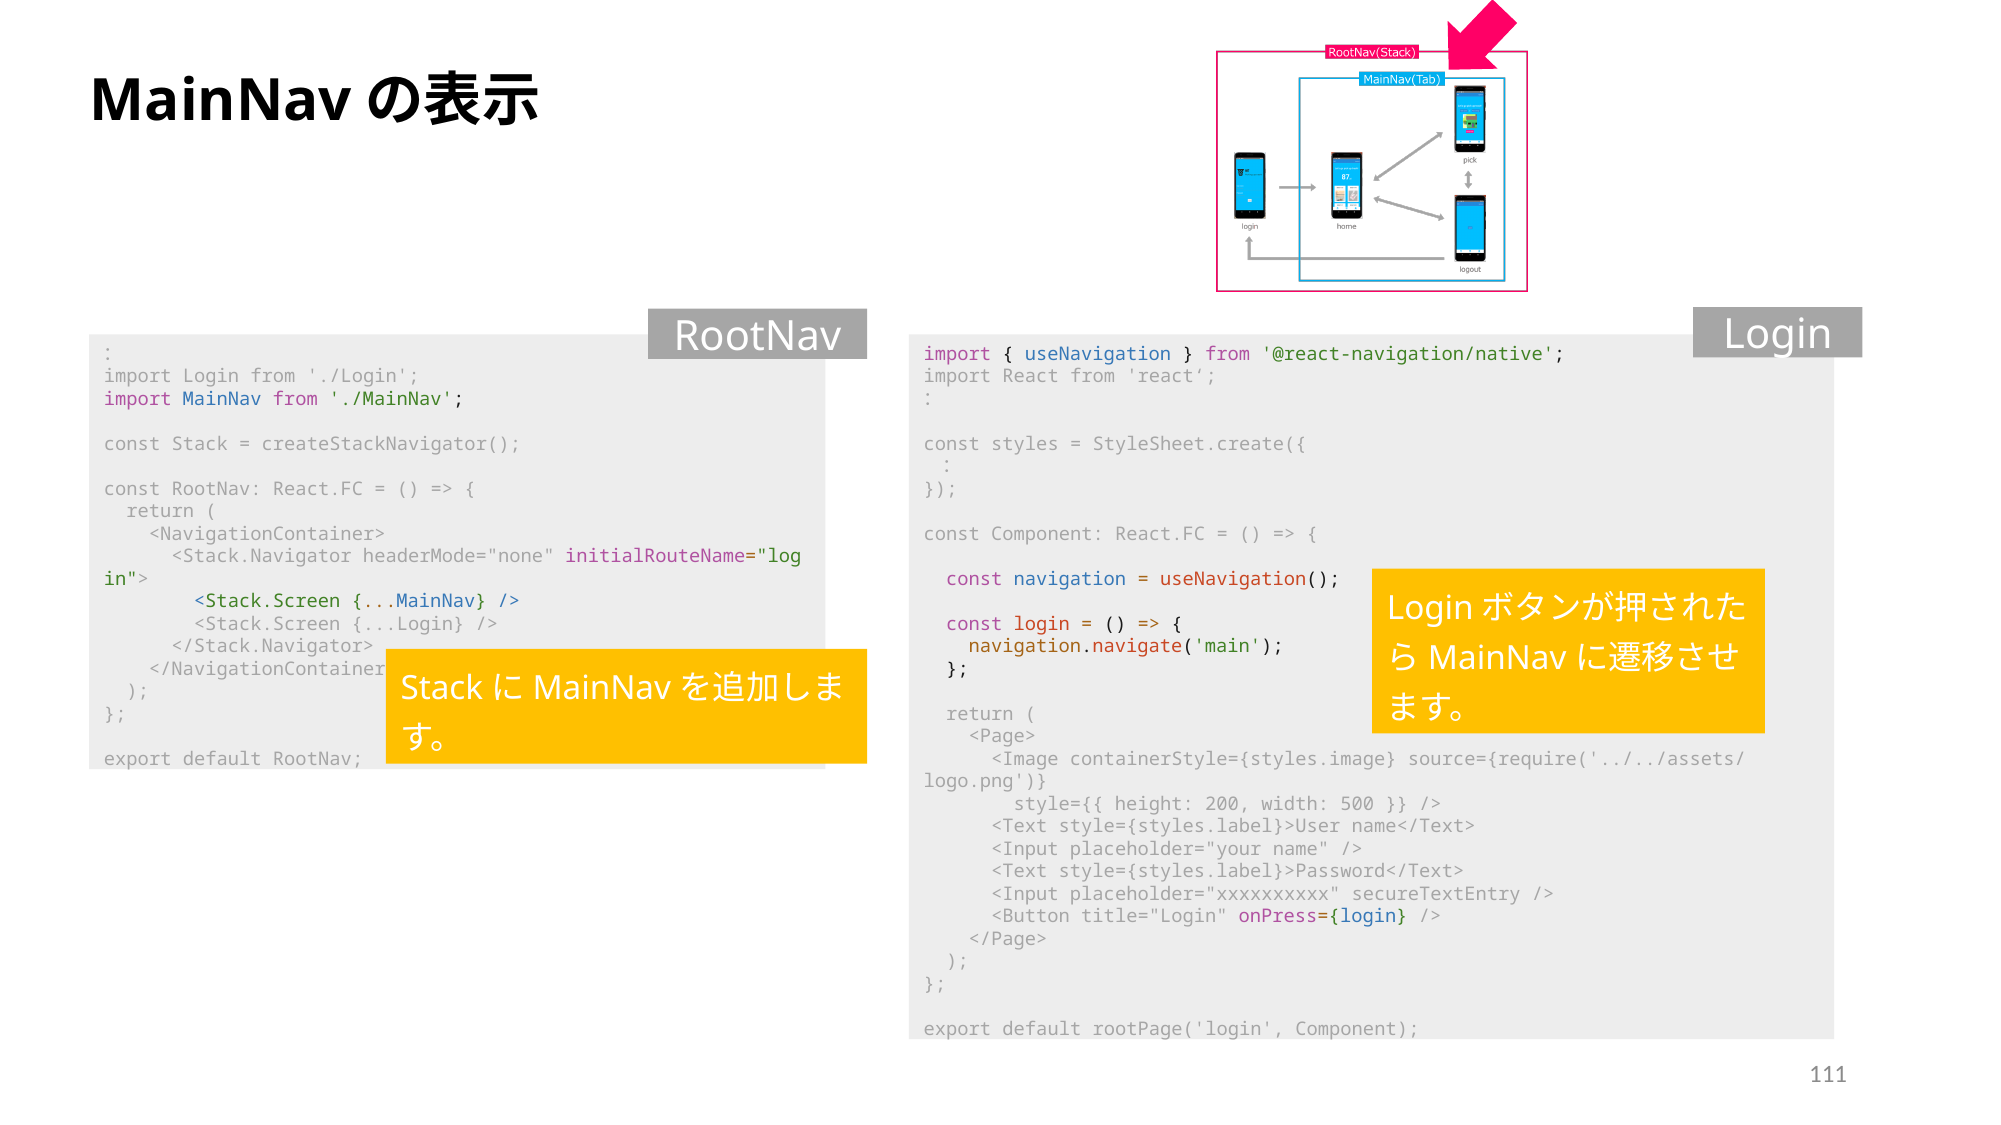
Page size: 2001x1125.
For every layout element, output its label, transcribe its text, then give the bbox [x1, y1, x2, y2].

text_box RootNav [648, 308, 868, 359]
text_box ： import Login from './Login'; import MainNav from './MainNav'; const Stack = createStackNavigator(); const RootNav: React.FC = () => { return ( <NavigationContainer> <Stack.Navigator headerMode="none" initialRouteName="login"> <Stack.Screen {...MainNav} /> <Stack.Screen {...Login} /> </Stack.Navigator> </NavigationContainer> ); }; export default RootNav; [89, 334, 826, 770]
text_box MainNavの表示 [74, 54, 1216, 140]
picture [1216, 41, 1528, 292]
text_box StackにMainNavを追加します。 [385, 648, 868, 764]
text_box Loginボタンが押されたらMainNavに遷移させます。 [1372, 568, 1765, 734]
text_box import { useNavigation } from '@react-navigation/native'; import React from 'react‘; ： const styles = StyleSheet.create({ ： }); const Component: React.FC = () => { const navigation = useNavigation(); const login = () => { navigation.navigate('main'); }; return ( <Page> <Image containerStyle={styles.image} source={require('../../assets/logo.png')} style={{ height: 200, width: 500 }} /> <Text style={styles.label}>User name</Text> <Input placeholder="your name" /> <Text style={styles.label}>Password</Text> <Input placeholder="xxxxxxxxxx" secureTextEntry /> <Button title="Login" onPress={login} /> </Page> ); }; export default rootPage('login', Component); [908, 334, 1835, 1040]
text_box [1447, 0, 1518, 41]
slide_number 111 [1412, 1042, 1863, 1103]
text_box Login [1693, 307, 1863, 358]
